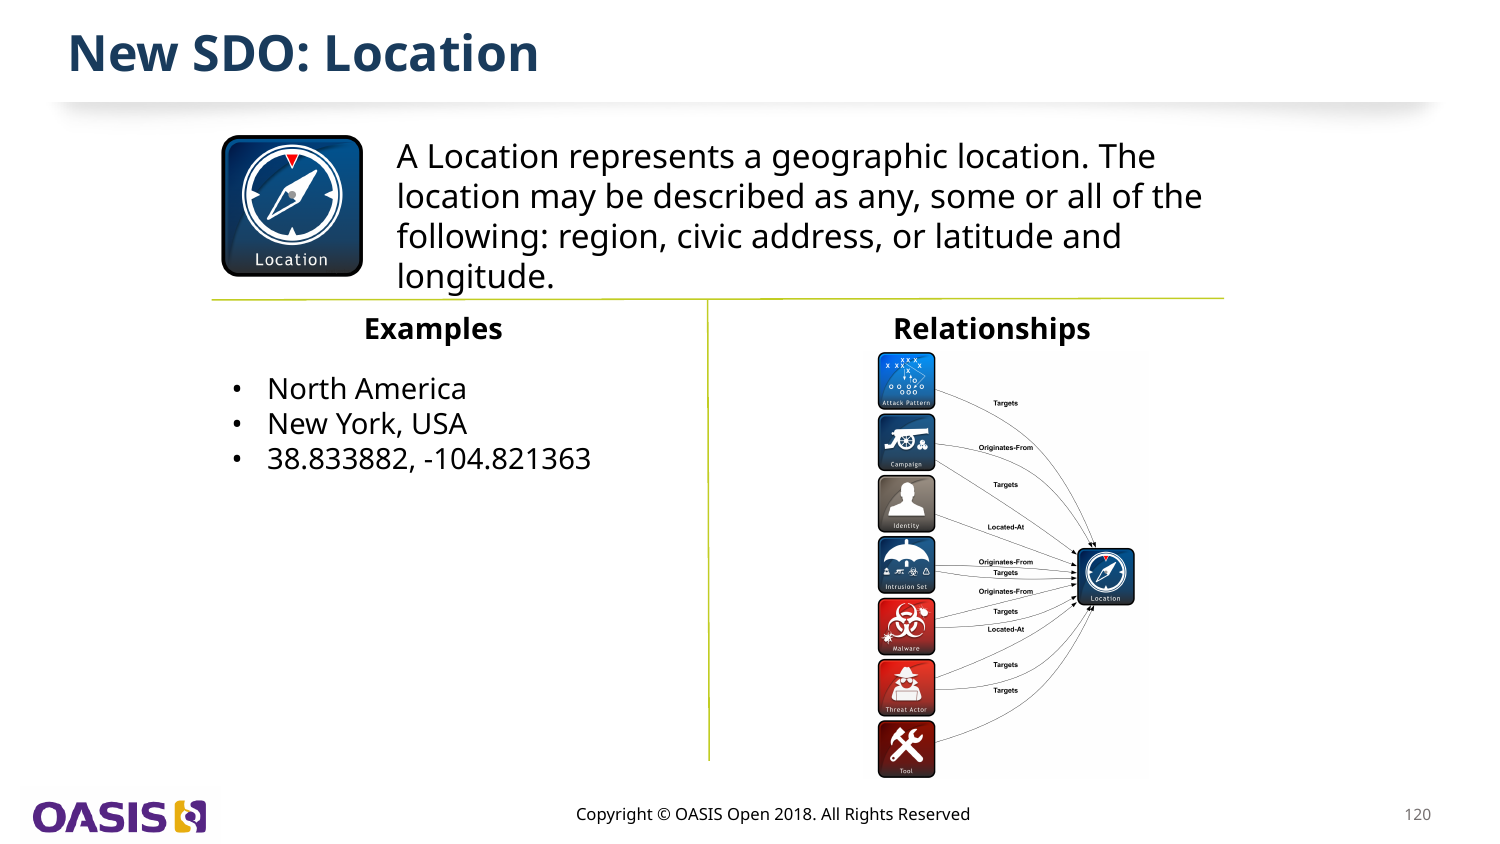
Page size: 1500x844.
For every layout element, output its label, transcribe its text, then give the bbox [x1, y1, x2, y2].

text_box Relationships [881, 309, 1149, 347]
picture [220, 134, 363, 277]
picture [863, 351, 1150, 780]
picture [20, 786, 221, 844]
text_box North America New York, USA 38.833882, -104.821363 [220, 364, 699, 627]
text_box A Location represents a geographic location. The location may be described as any, some or all of the following: region, civic address, or latitude and longitude. [385, 129, 1290, 232]
text_box Examples [352, 309, 567, 347]
title New SDO: Location [56, 8, 1433, 103]
